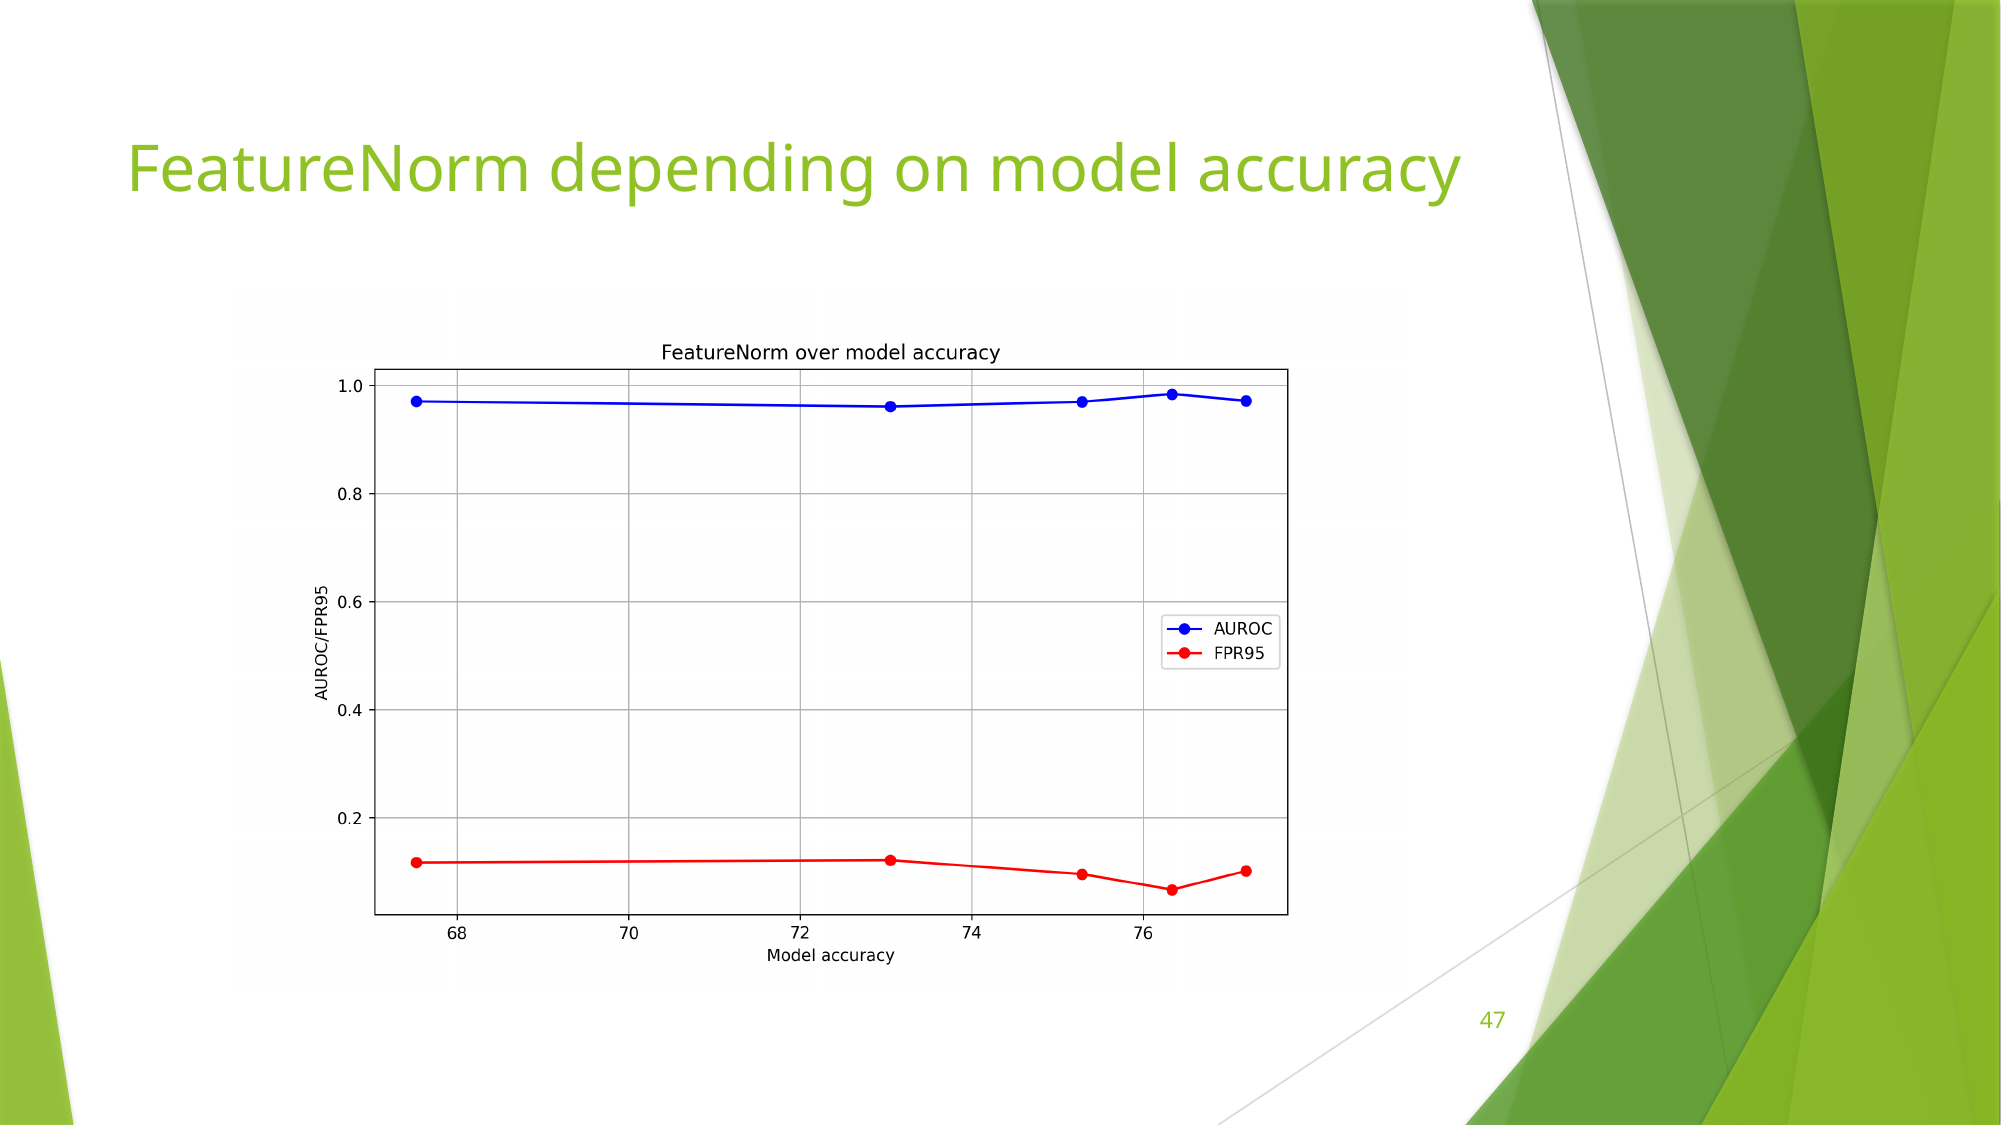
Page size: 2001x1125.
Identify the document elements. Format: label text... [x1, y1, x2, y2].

slide_number 47 [1409, 991, 1522, 1051]
title FeatureNorm depending on model accuracy [111, 119, 1522, 269]
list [227, 284, 1406, 992]
